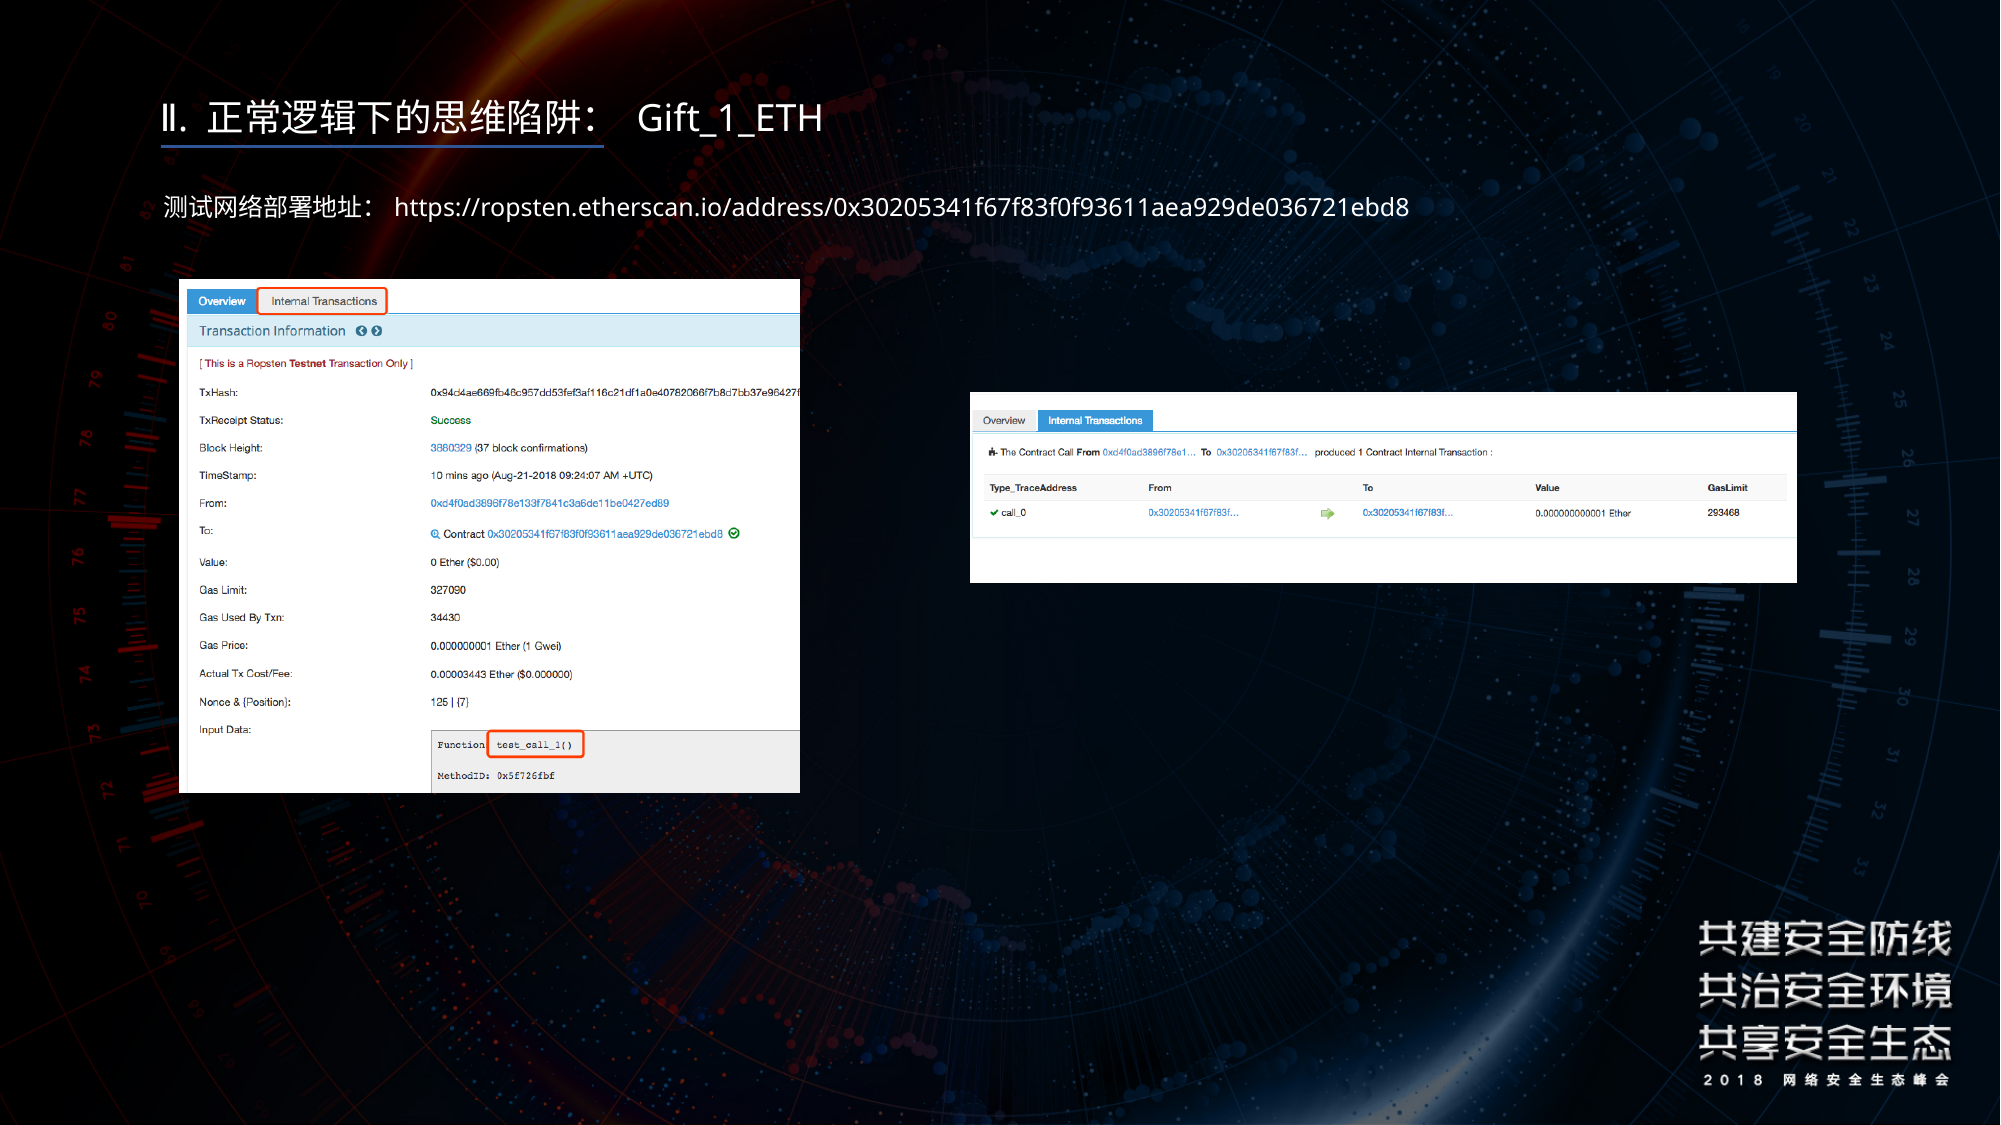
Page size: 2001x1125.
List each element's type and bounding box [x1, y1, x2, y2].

picture [0, 0, 2000, 1125]
text_box [148, 86, 836, 147]
